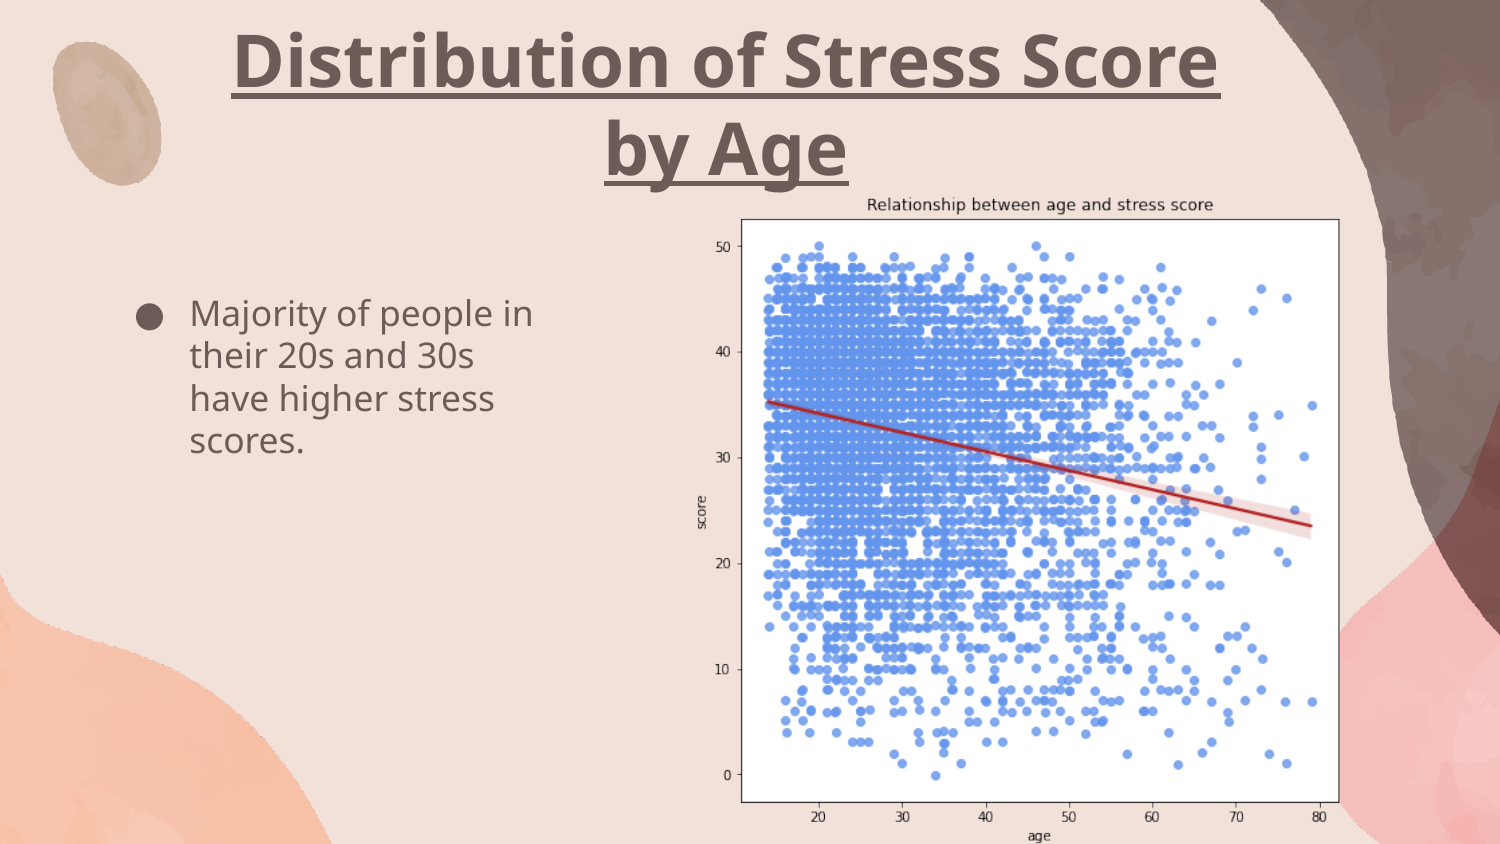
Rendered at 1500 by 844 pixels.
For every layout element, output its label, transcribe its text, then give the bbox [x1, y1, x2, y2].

title Distribution of Stress Score by Age [216, 0, 1236, 102]
picture [0, 0, 1500, 844]
text_box Majority of people in their 20s and 30s have higher stress scores. [99, 276, 564, 477]
